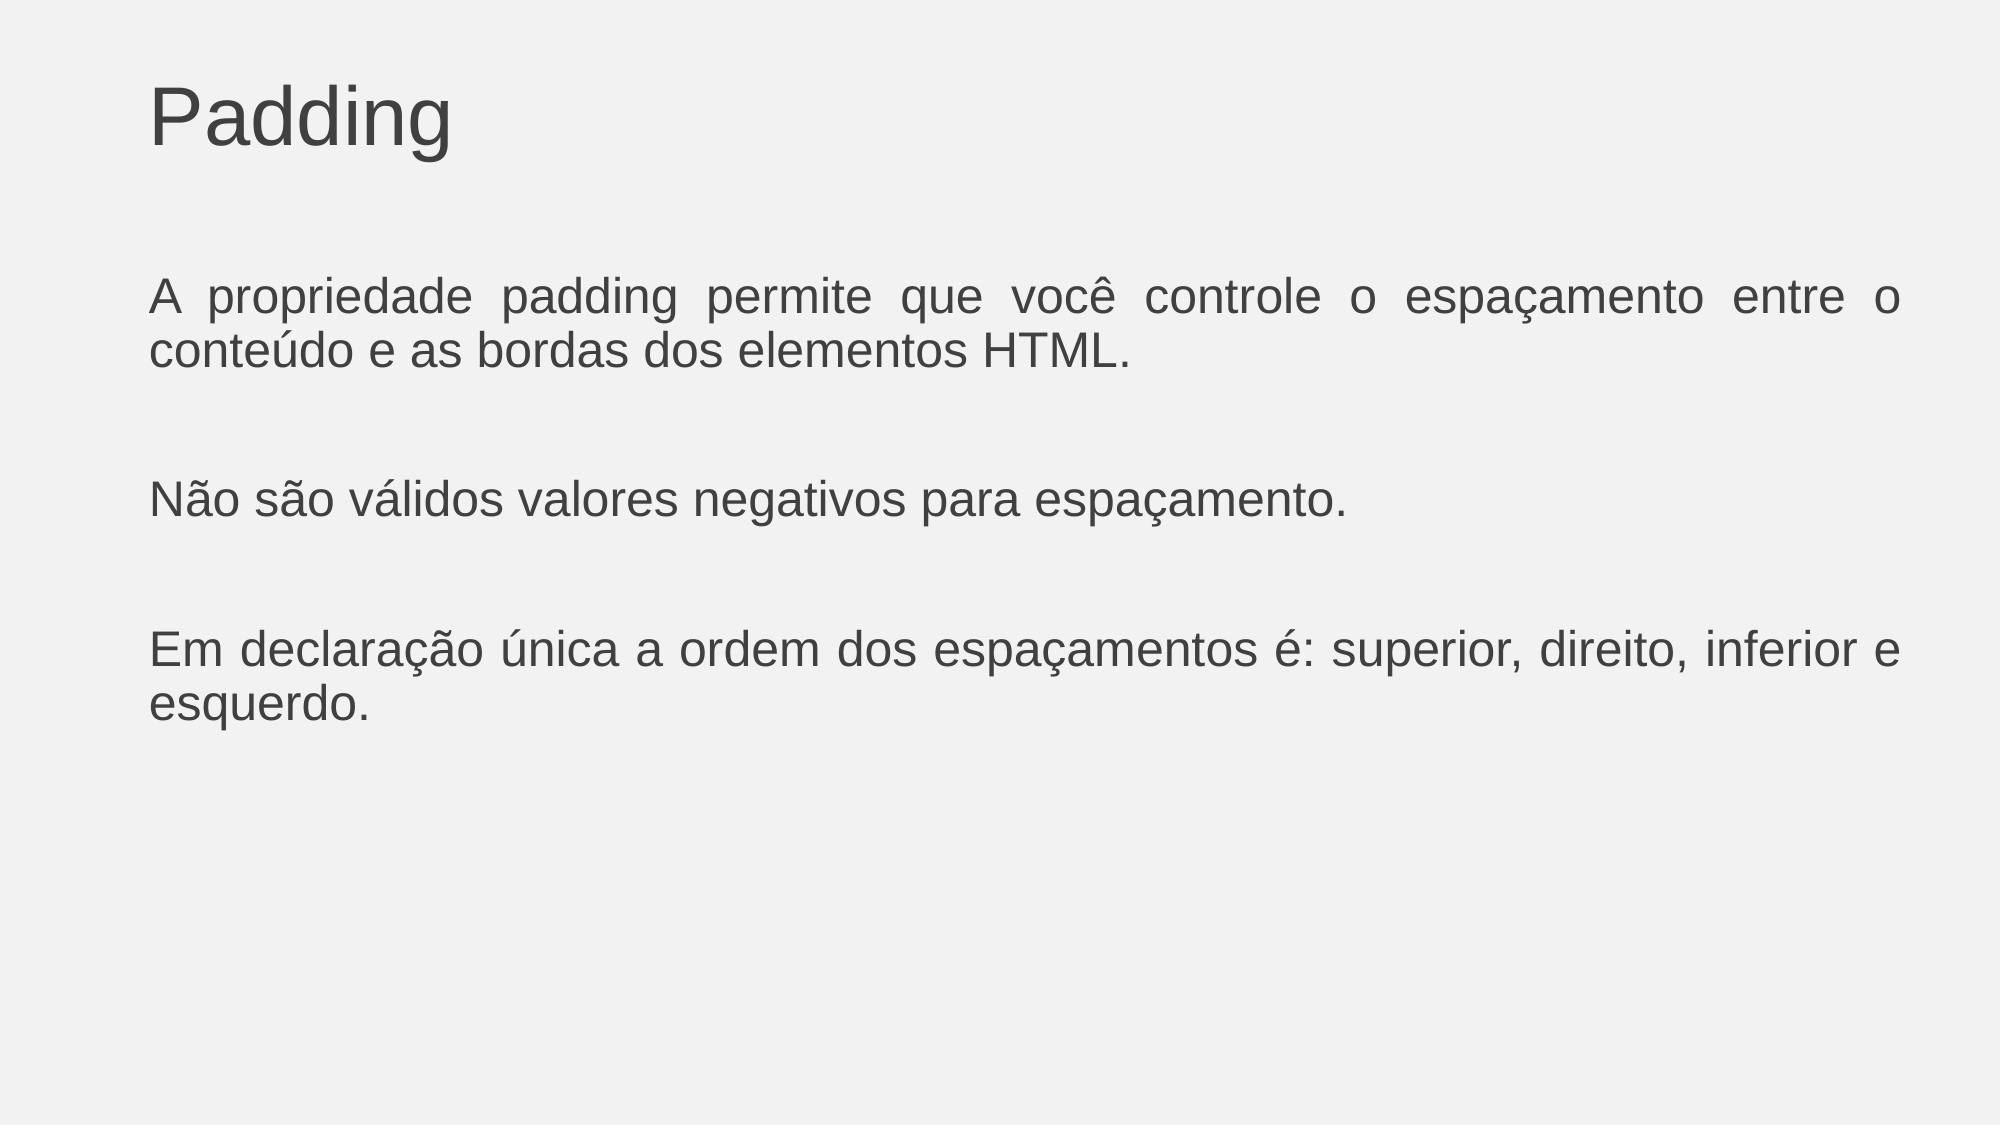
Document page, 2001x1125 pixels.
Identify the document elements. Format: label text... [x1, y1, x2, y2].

list A propriedade padding permite que você controle o espaçamento entre o conteúdo e as bordas dos elementos HTML. Não são válidos valores negativos para espaçamento. Em declaração única a ordem dos espaçamentos é: superior, direito, inferior e esquerdo. [133, 262, 1918, 1000]
title Padding [133, 37, 1918, 200]
